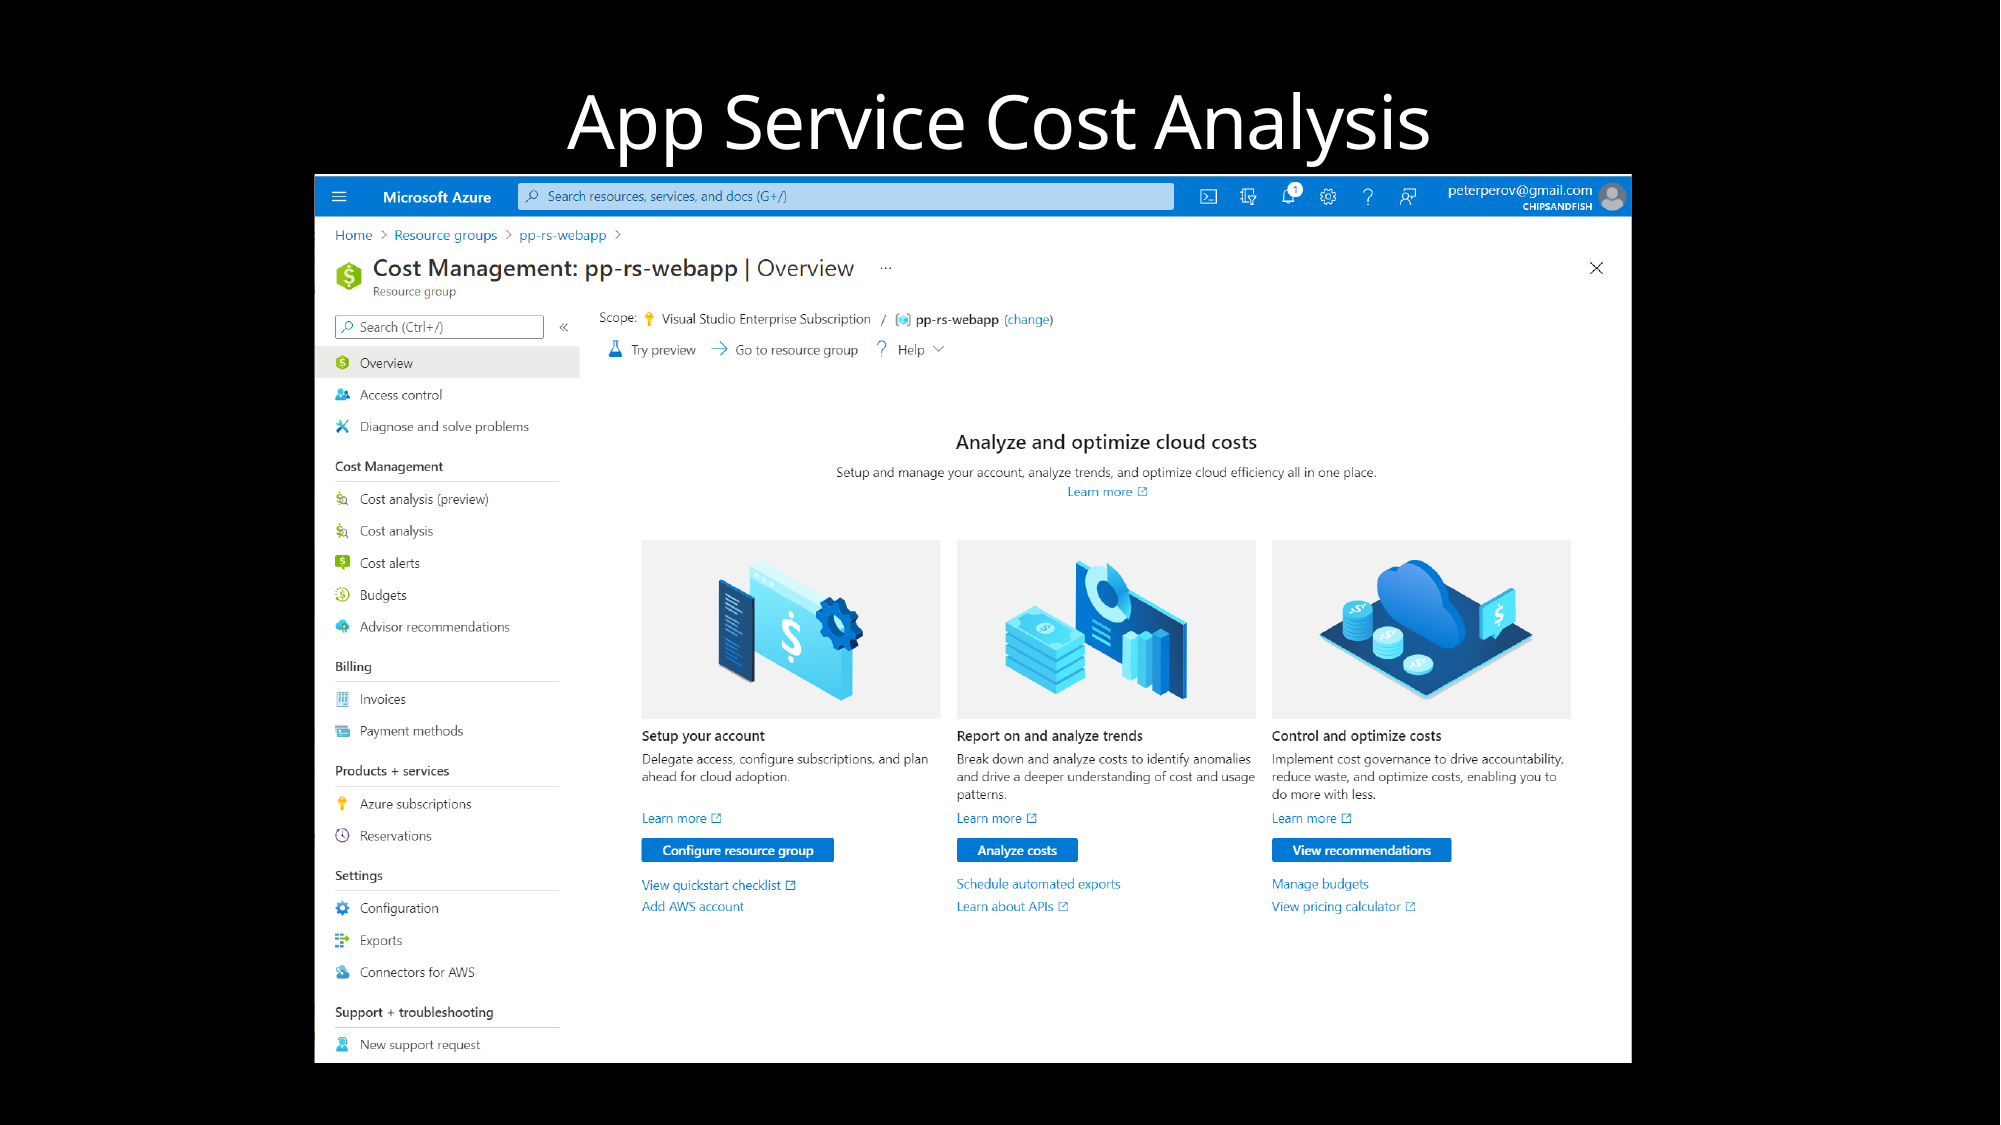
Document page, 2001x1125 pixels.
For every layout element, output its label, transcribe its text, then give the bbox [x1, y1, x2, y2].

title App Service Cost Analysis [96, 75, 1904, 166]
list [314, 174, 1632, 1063]
